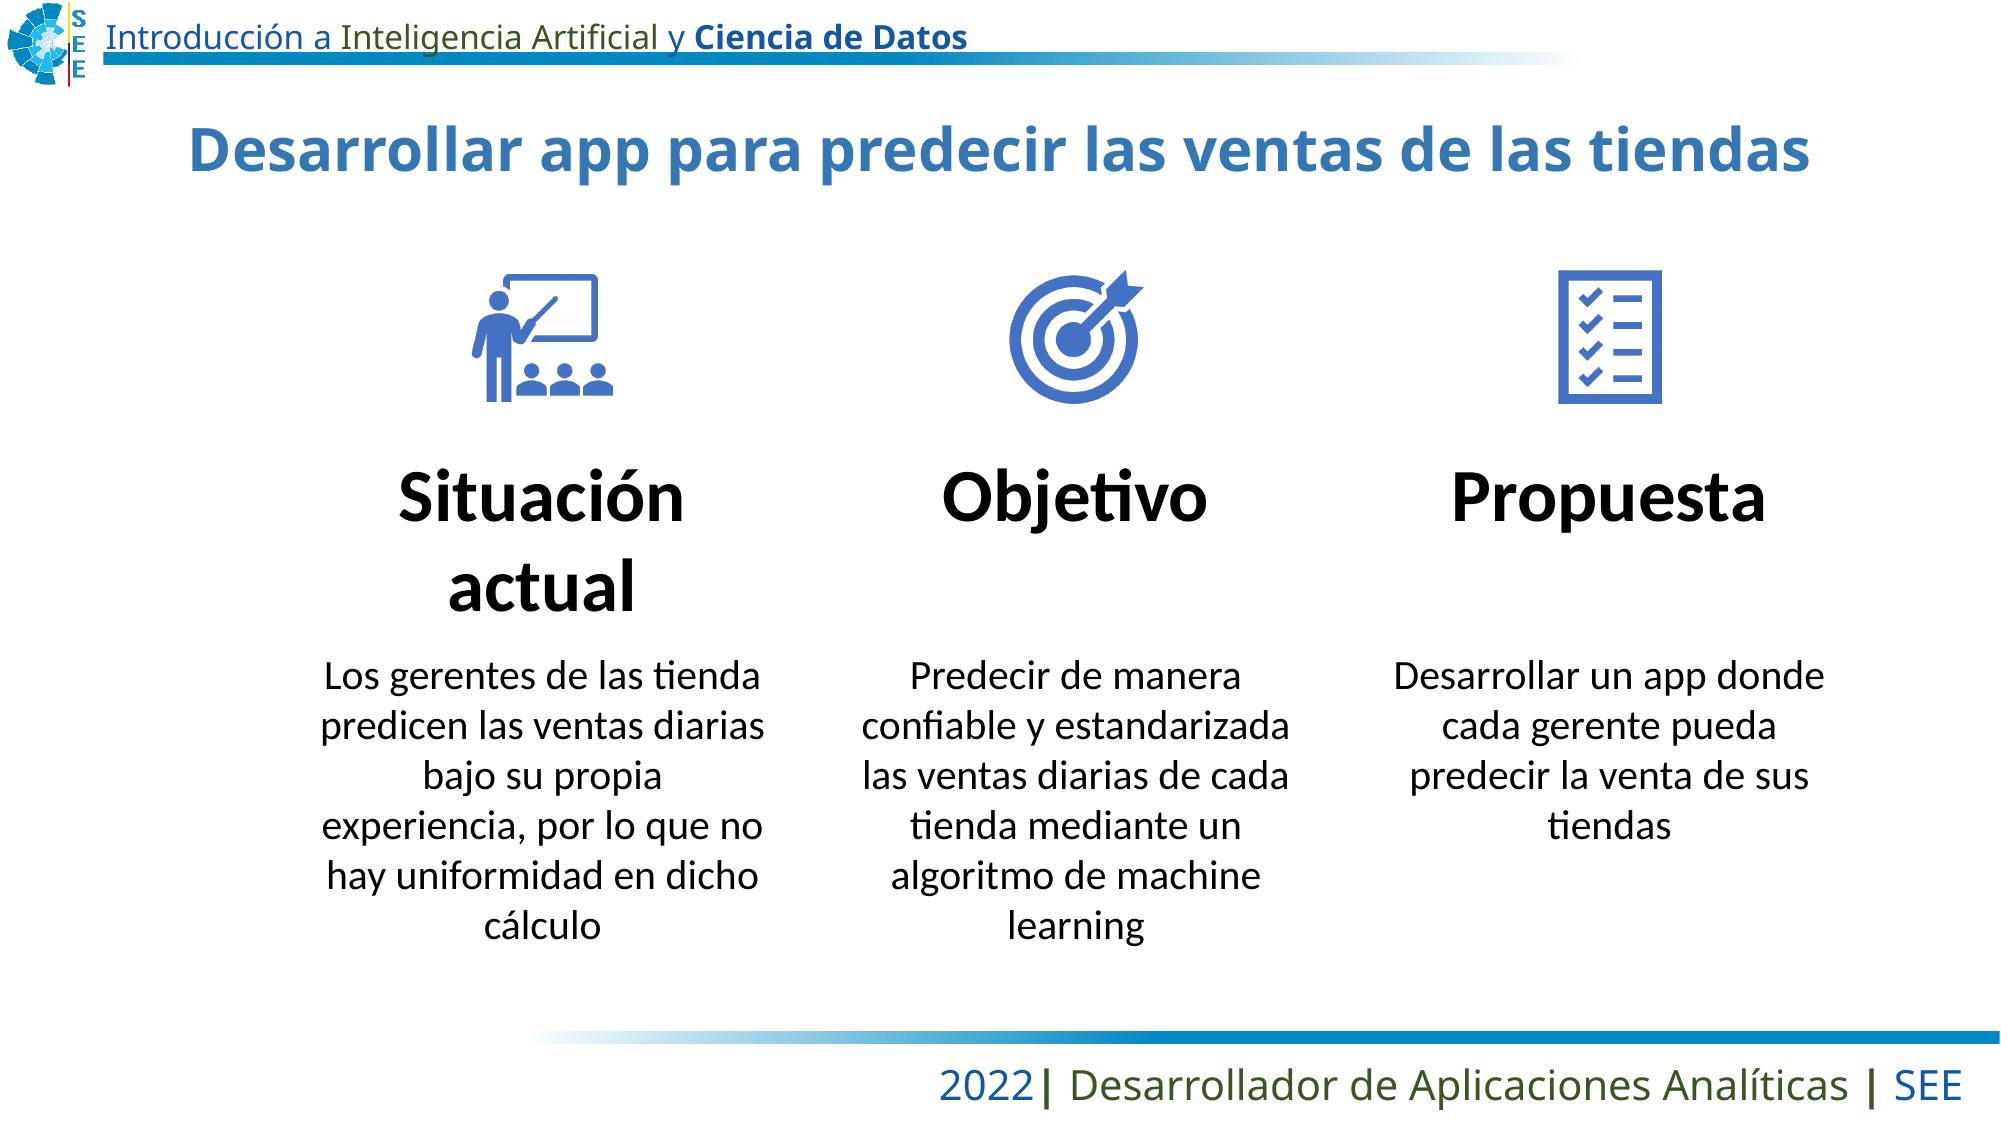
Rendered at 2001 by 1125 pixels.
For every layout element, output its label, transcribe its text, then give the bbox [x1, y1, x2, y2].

text_box Desarrollar app para predecir las ventas de las tiendas [137, 85, 1863, 218]
picture [6, 0, 87, 88]
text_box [315, 242, 1837, 969]
